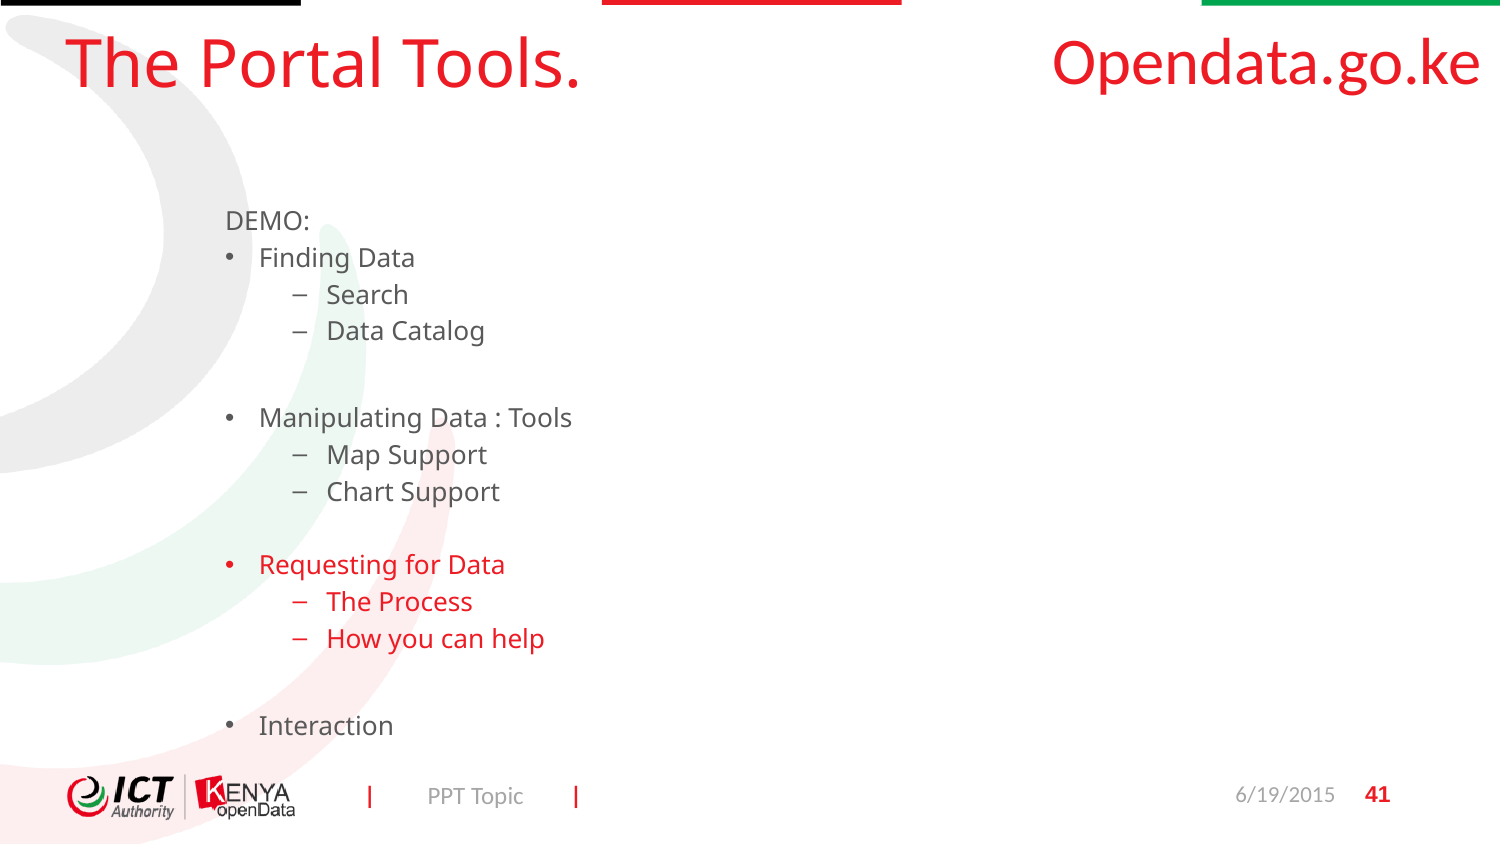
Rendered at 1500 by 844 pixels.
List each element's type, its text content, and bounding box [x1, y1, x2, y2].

picture [0, 15, 463, 844]
list DEMO: Finding Data Search Data Catalog Manipulating Data : Tools Map Support Chart Support Requesting for Data The Process How you can help Interaction [75, 196, 1425, 754]
text_box Opendata.go.ke [1037, 0, 1500, 119]
title The Portal Tools. [50, 0, 825, 122]
